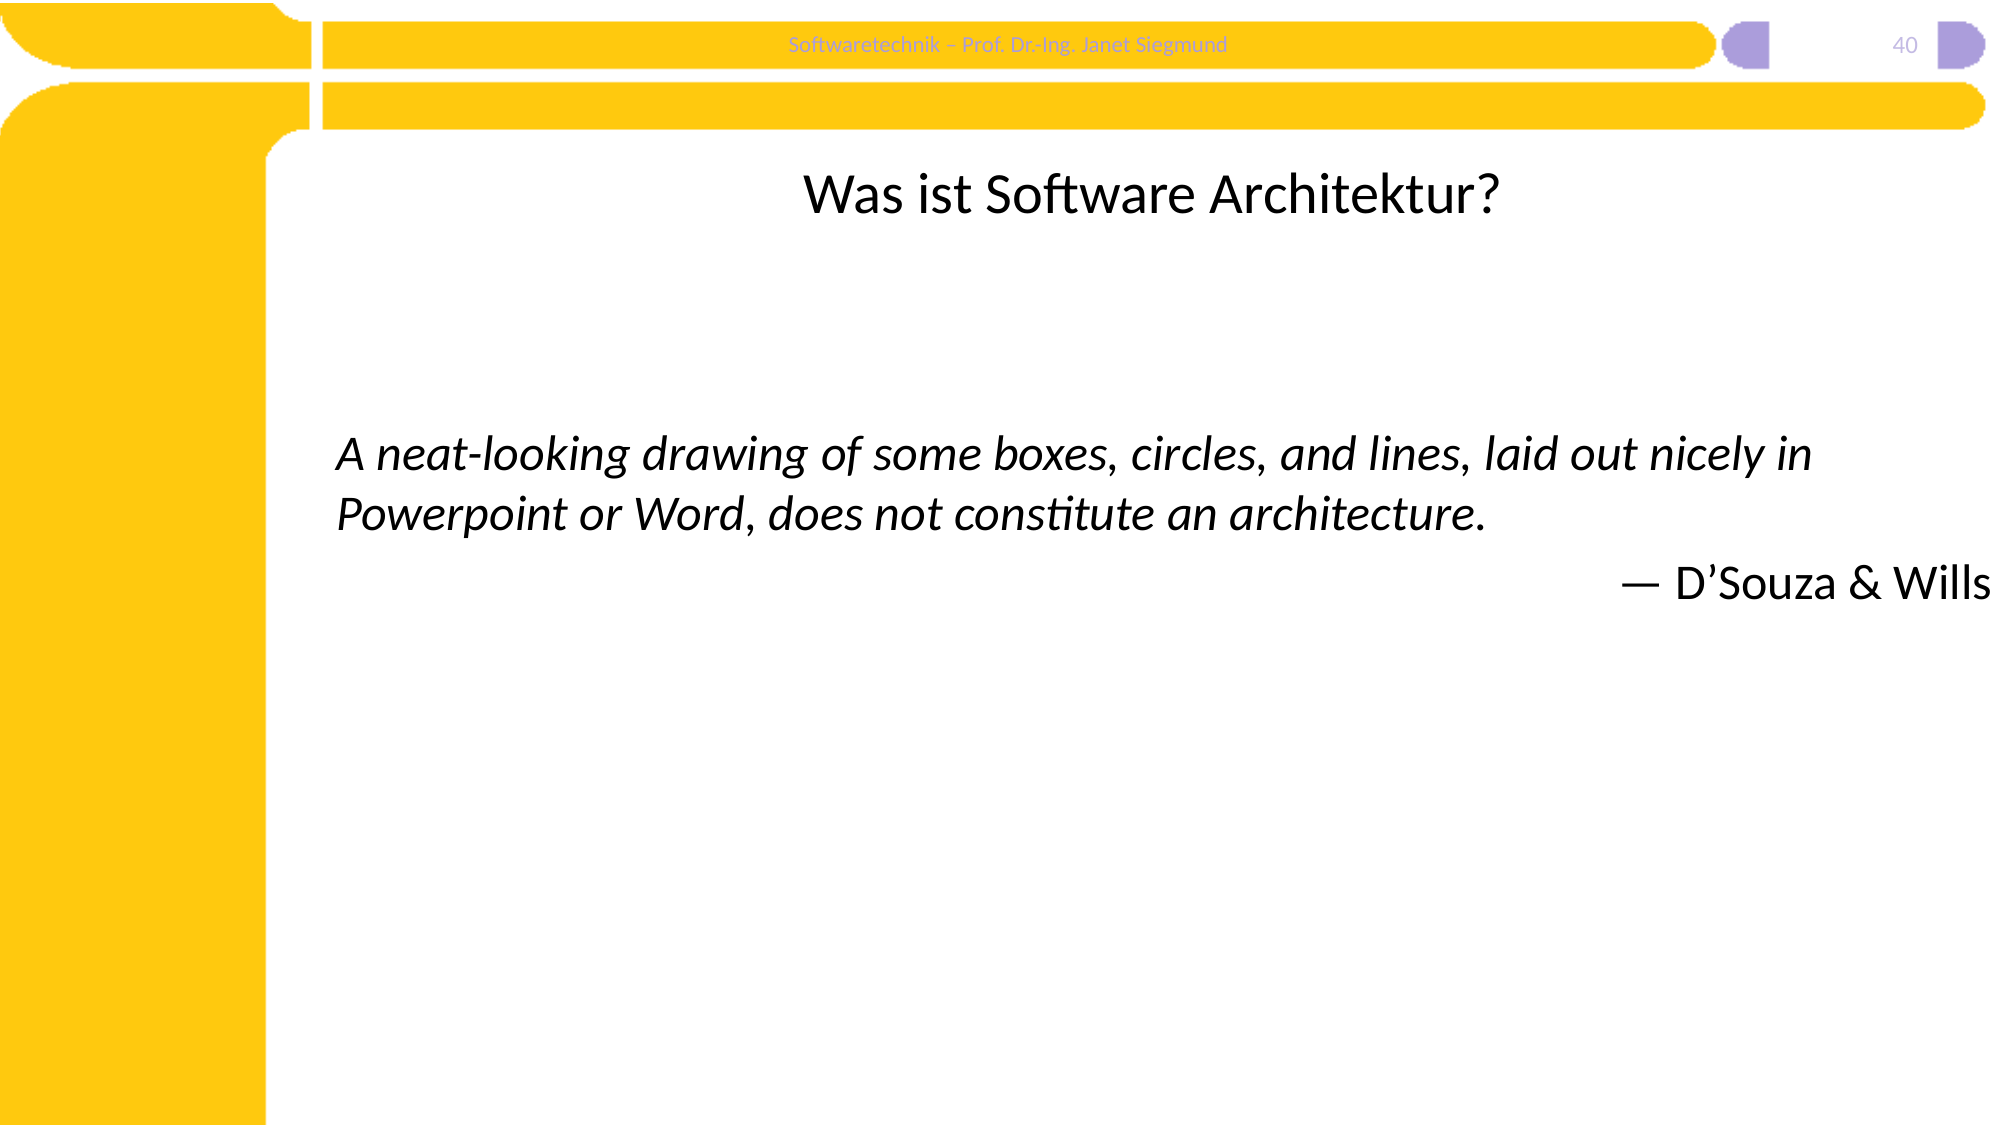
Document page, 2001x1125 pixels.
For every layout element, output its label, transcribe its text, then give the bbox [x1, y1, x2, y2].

picture [0, 3, 1999, 1125]
slide_number 40 [1767, 20, 1934, 67]
title Was ist Software Architektur? [350, 137, 1957, 243]
list A neat-looking drawing of some boxes, circles, and lines, laid out nicely in Powerpoint or Word, does not constitute an architecture. — D’Souza & Wills [267, 349, 1993, 1104]
